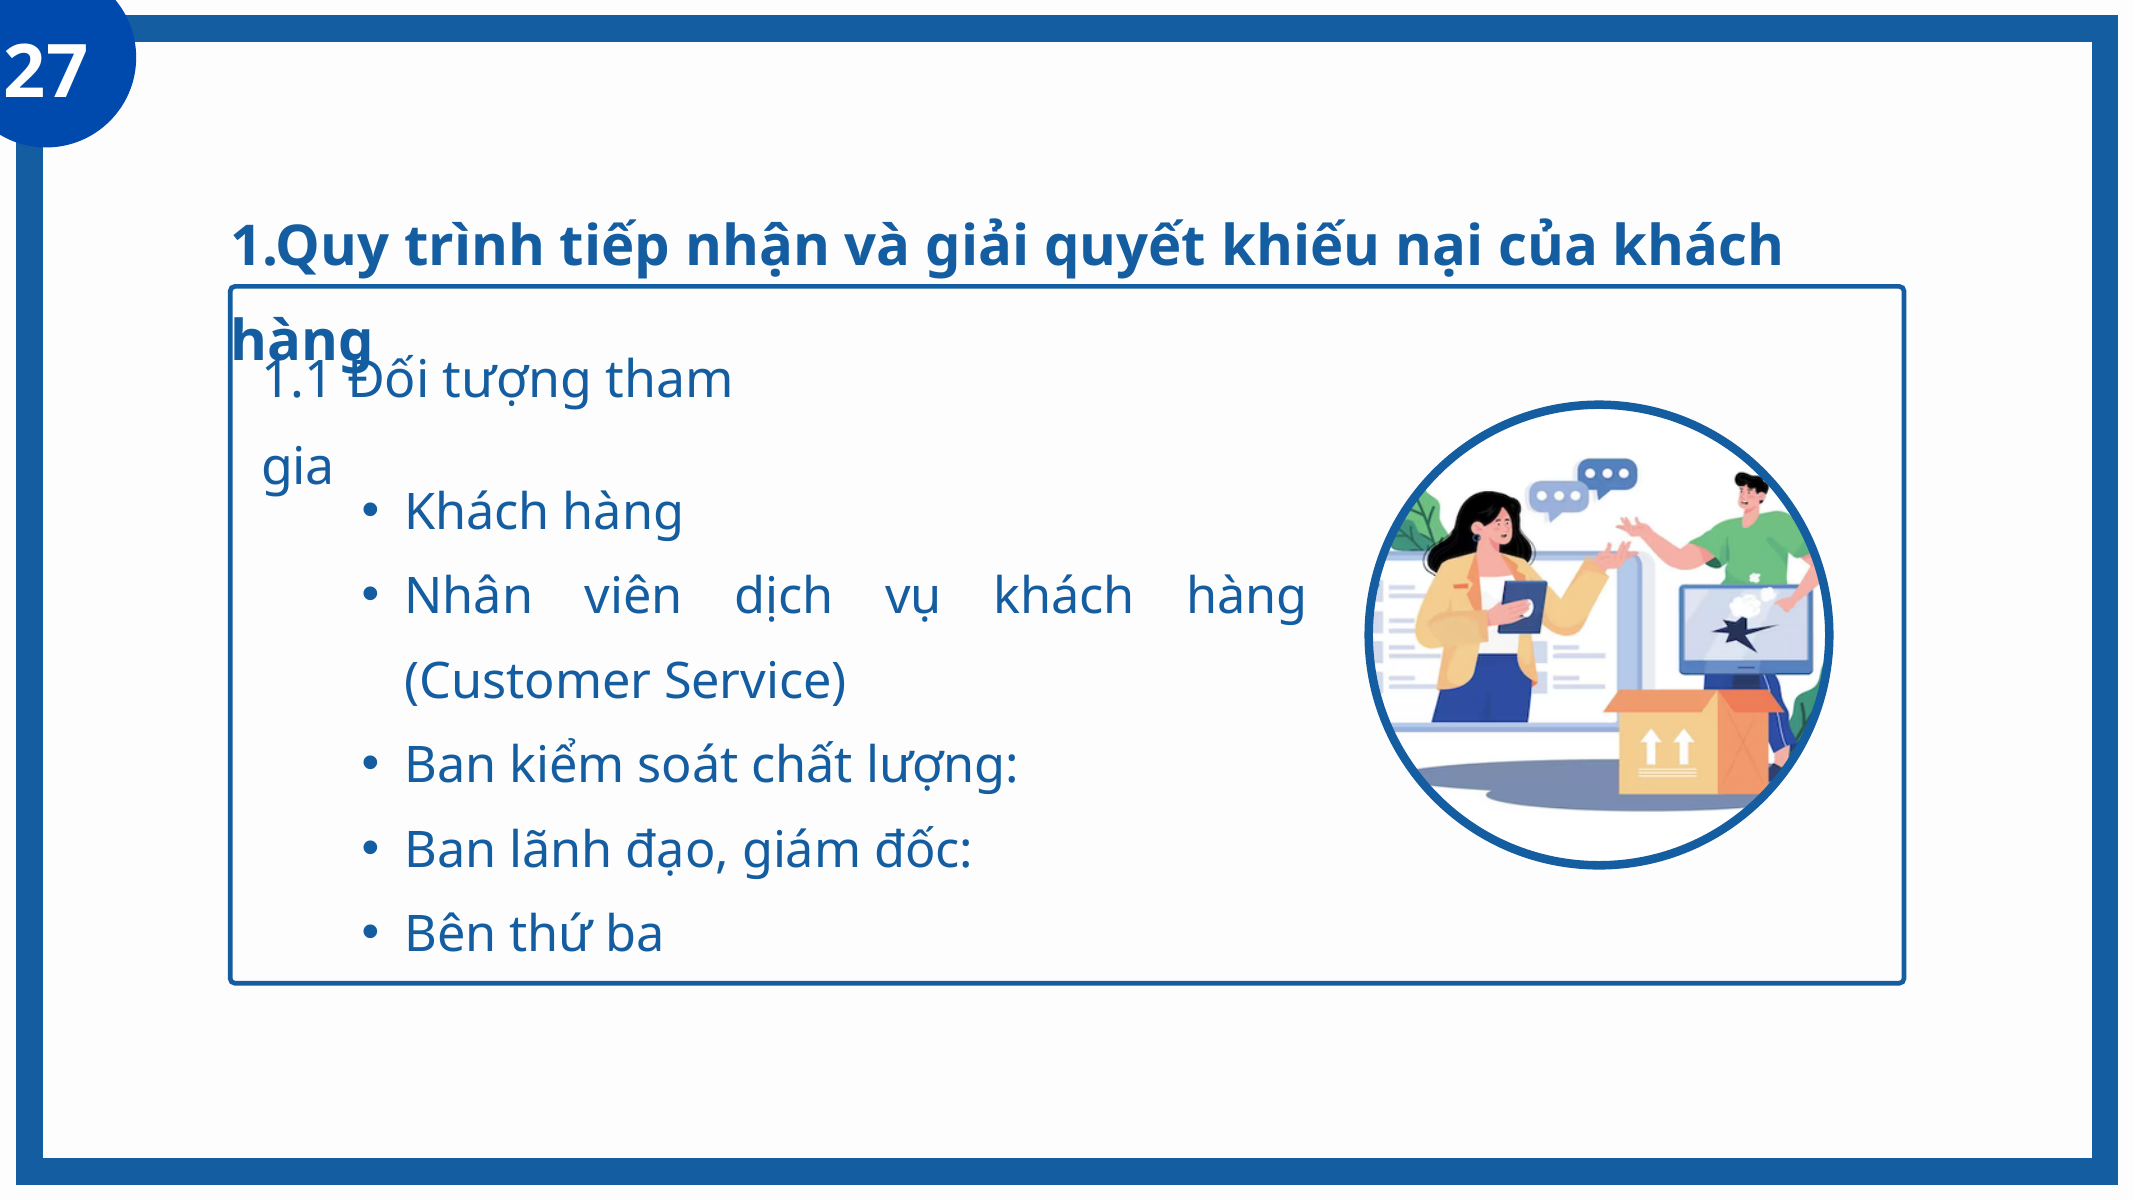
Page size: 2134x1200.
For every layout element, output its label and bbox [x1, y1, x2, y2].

text_box [1357, 400, 1842, 870]
text_box [29, 16, 2106, 1172]
text_box [229, 276, 1905, 984]
text_box [0, 0, 137, 148]
